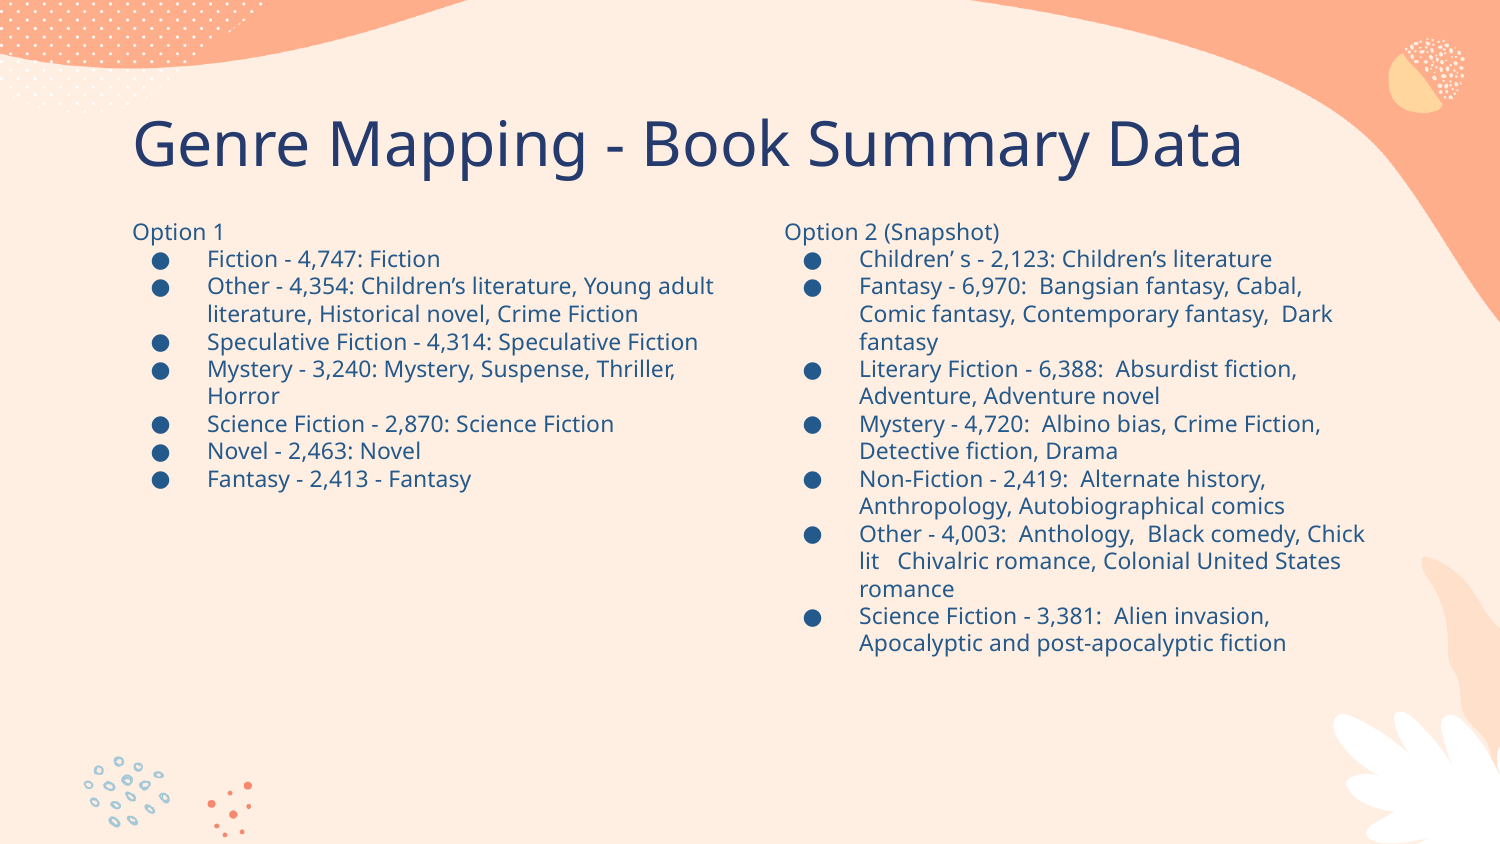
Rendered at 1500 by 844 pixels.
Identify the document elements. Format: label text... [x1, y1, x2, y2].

picture [0, 0, 1500, 844]
title Genre Mapping - Book Summary Data [116, 88, 1383, 167]
subtitle Option 2 (Snapshot) Children’ s - 2,123: Children’s literature Fantasy - 6,970: Bangsian fantasy, Cabal, Comic fantasy, Contemporary fantasy, Dark fantasy Literary Fiction - 6,388: Absurdist fiction, Adventure, Adventure novel Mystery - 4,720: Albino bias, Crime Fiction, Detective fiction, Drama Non-Fiction - 2,419: Alternate history, Anthropology, Autobiographical comics Other - 4,003: Anthology, Black comedy, Chick lit Chivalric romance, Colonial United States romance Science Fiction - 3,381: Alien invasion, Apocalyptic and post-apocalyptic fiction [769, 202, 1383, 755]
subtitle Option 1 Fiction - 4,747: Fiction Other - 4,354: Children’s literature, Young adult literature, Historical novel, Crime Fiction Speculative Fiction - 4,314: Speculative Fiction Mystery - 3,240: Mystery, Suspense, Thriller, Horror Science Fiction - 2,870: Science Fiction Novel - 2,463: Novel Fantasy - 2,413 - Fantasy [116, 202, 731, 755]
